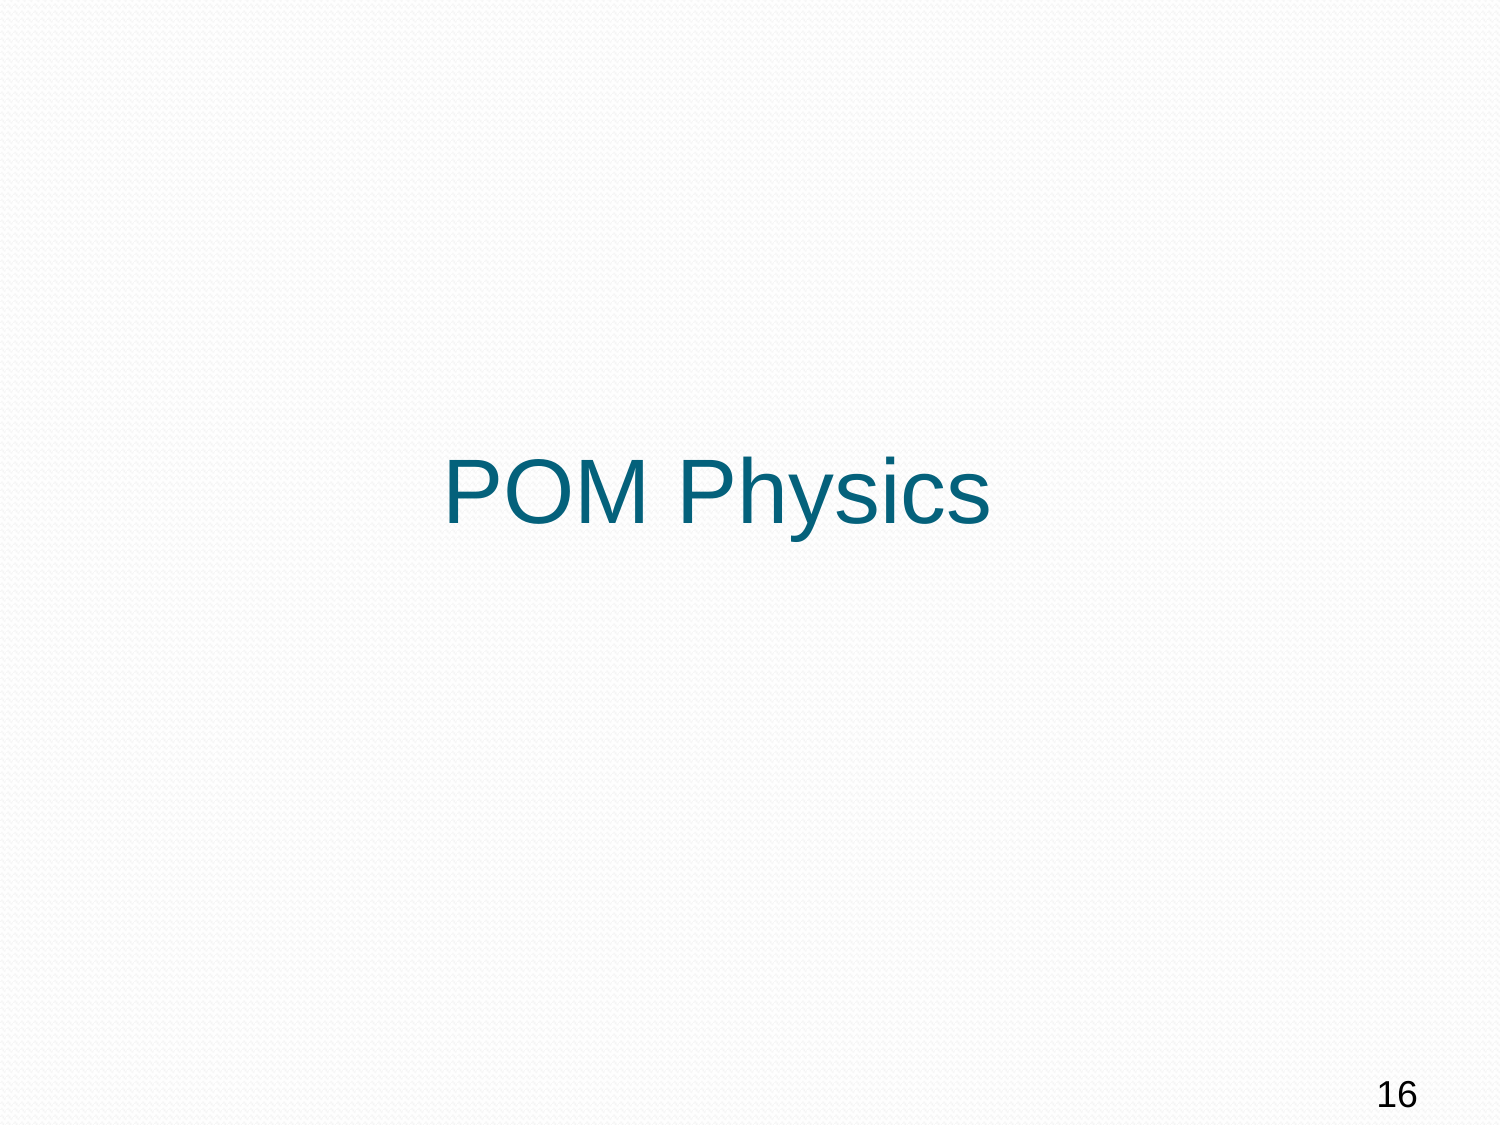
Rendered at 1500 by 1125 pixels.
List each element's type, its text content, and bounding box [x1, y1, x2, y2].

text_box POM Physics [427, 424, 1009, 550]
